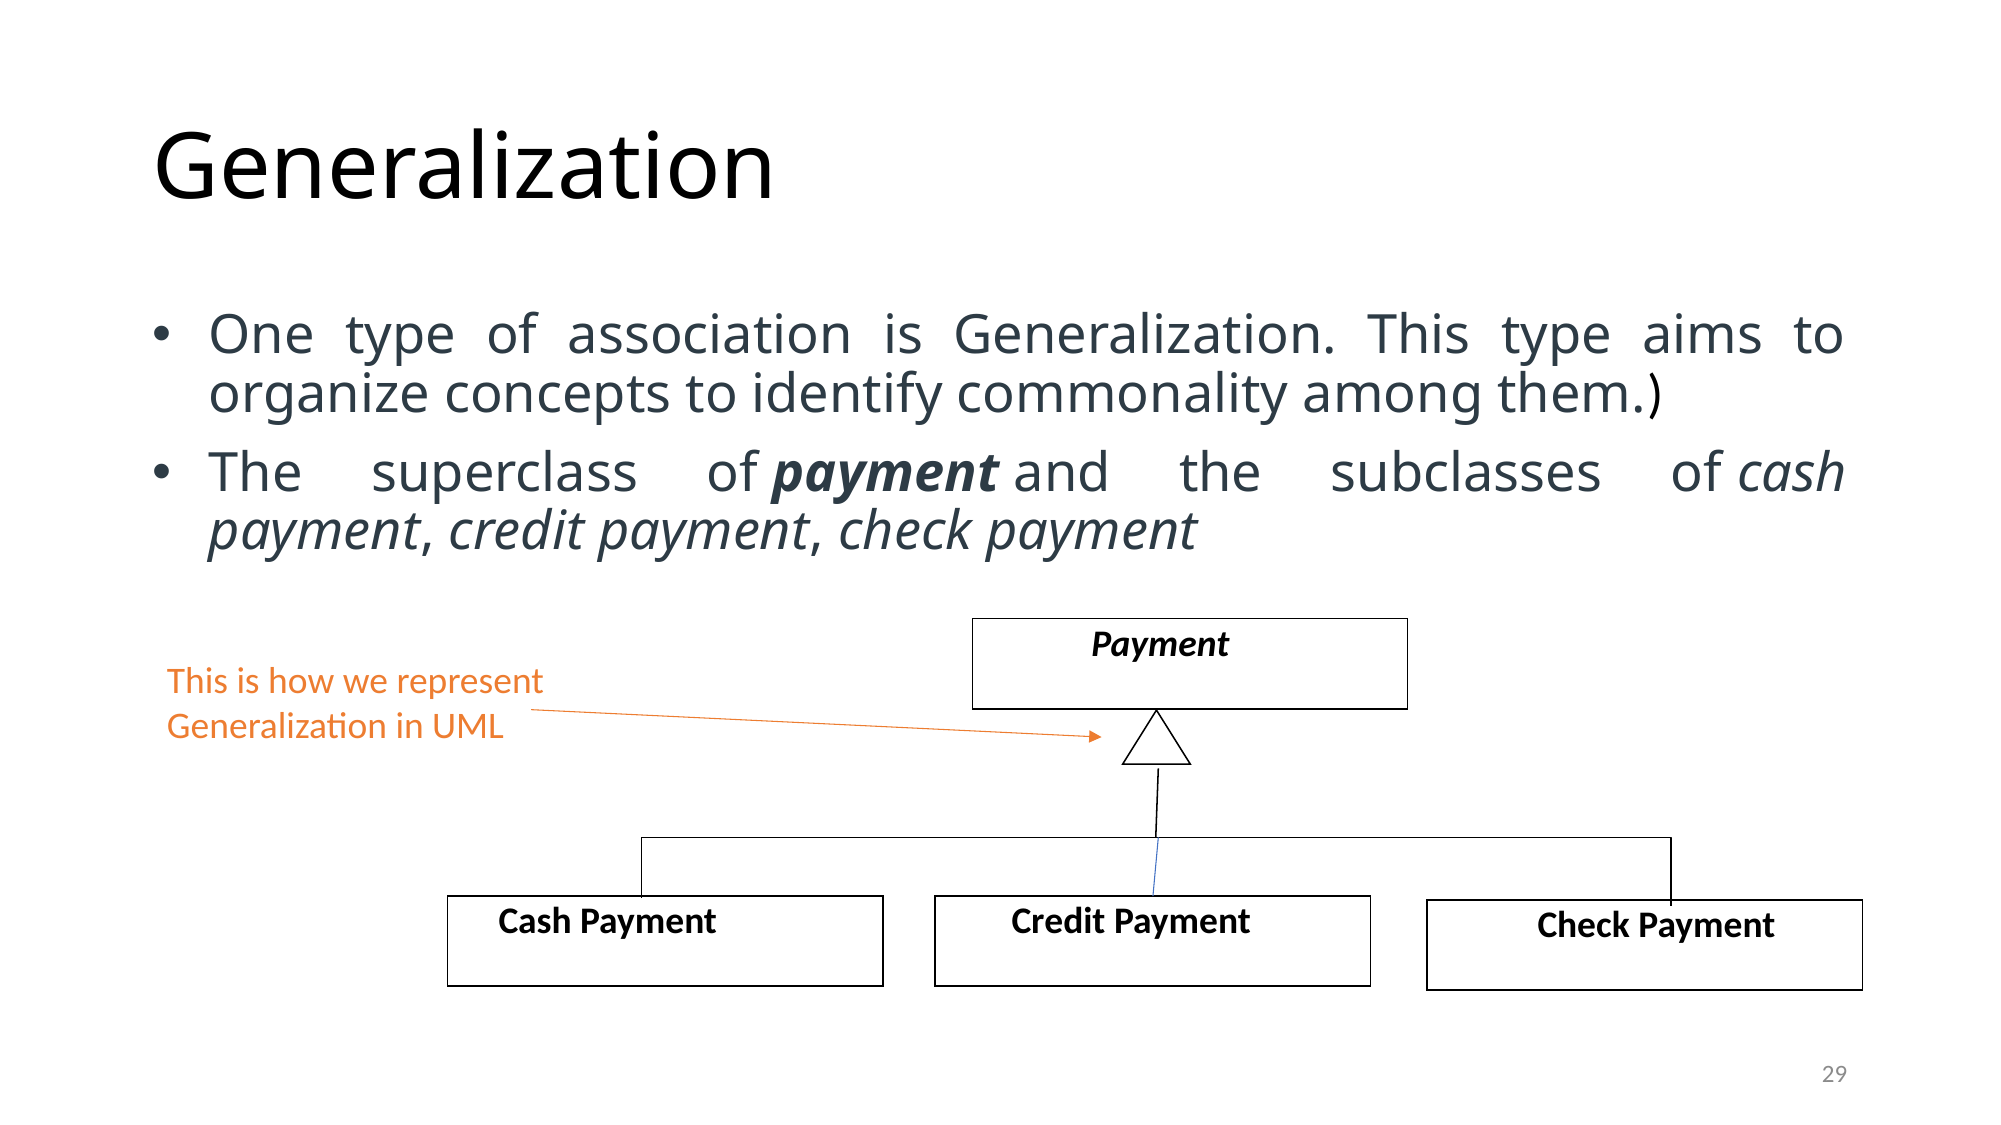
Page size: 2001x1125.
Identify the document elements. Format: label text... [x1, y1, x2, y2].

slide_number 29 [1412, 1042, 1863, 1103]
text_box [531, 709, 1102, 738]
text_box This is how we represent Generalization in UML [152, 649, 447, 754]
list One type of association is Generalization. This type aims to organize concepts to identify commonality among them.) The superclass of payment and the subclasses of cash payment, credit payment, check payment [137, 299, 1863, 1014]
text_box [447, 618, 1863, 991]
title Generalization [137, 59, 1863, 278]
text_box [1152, 837, 1159, 897]
